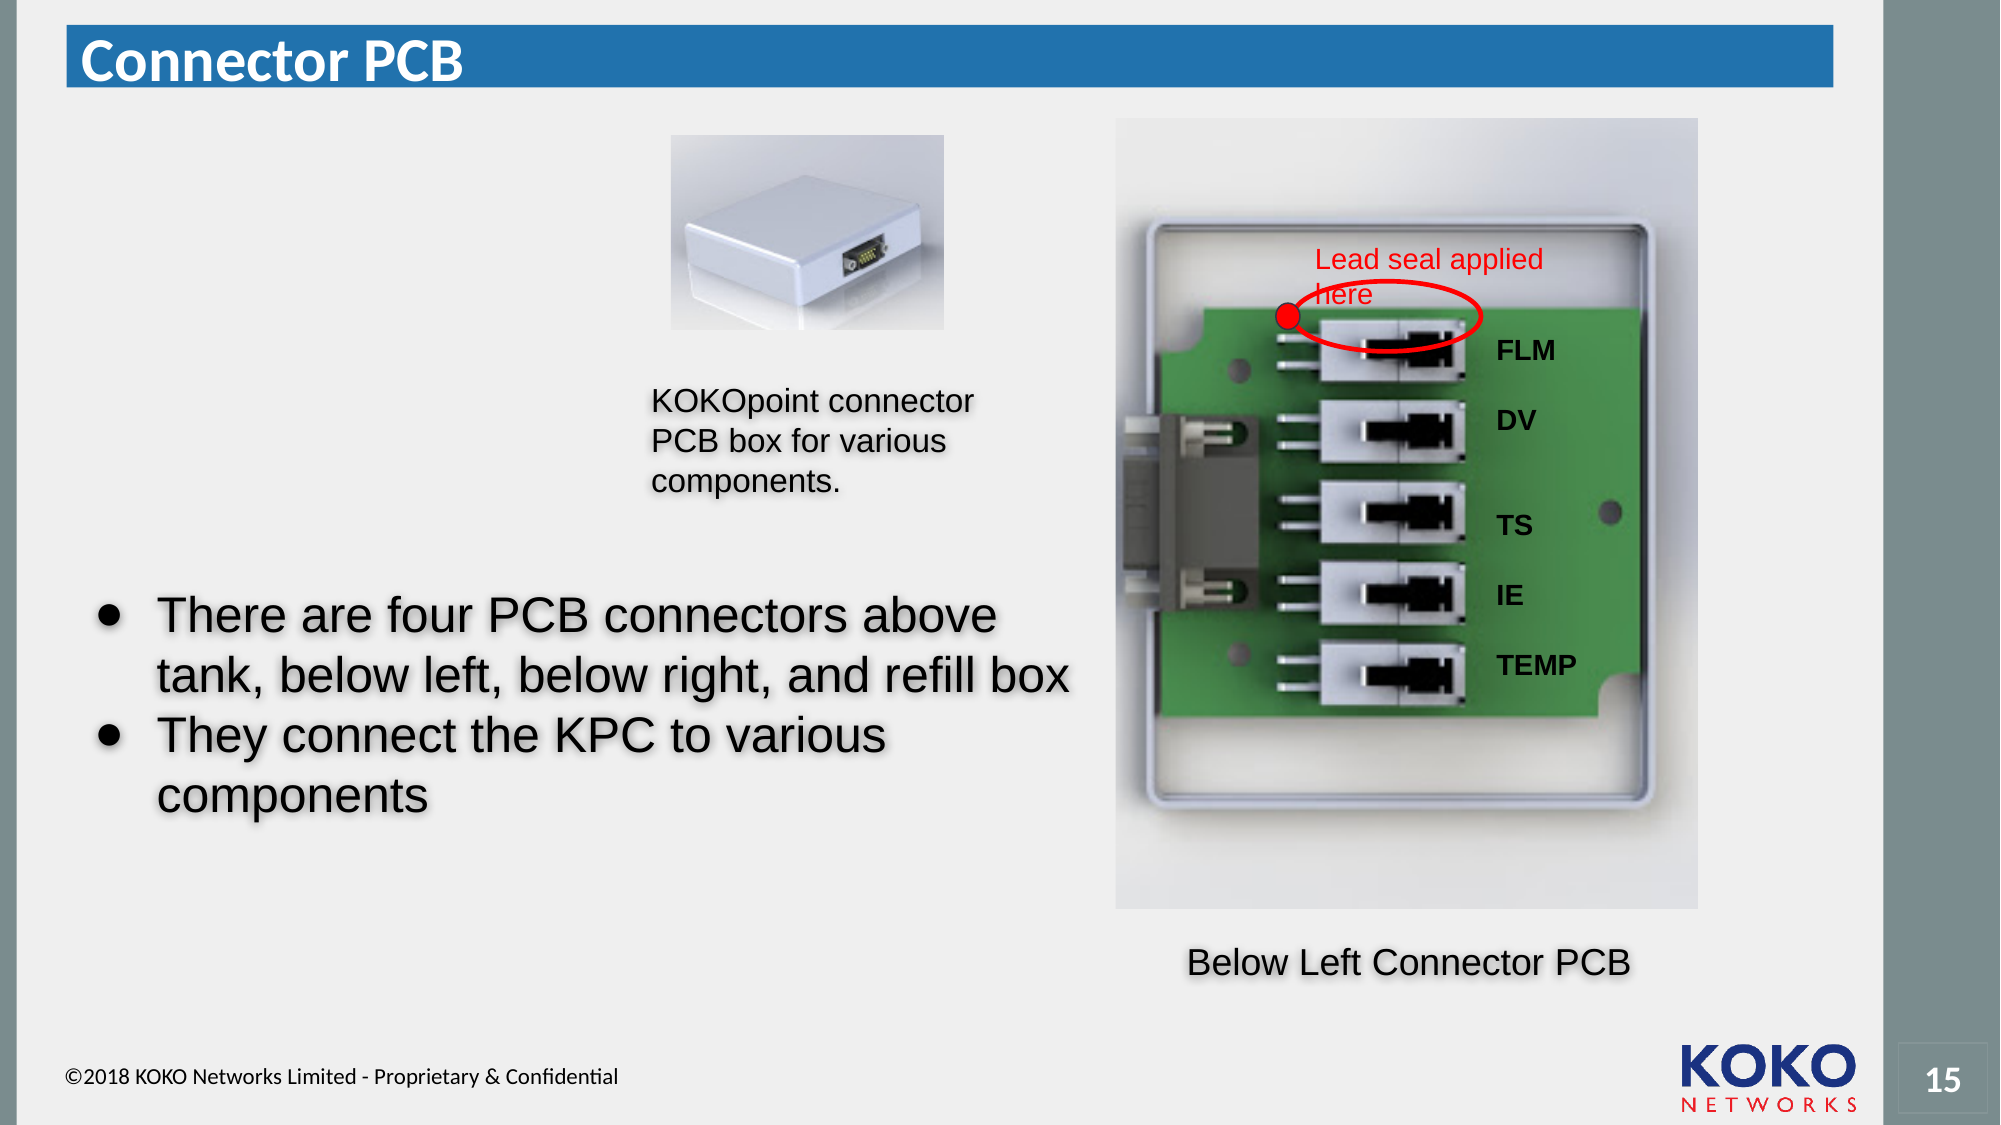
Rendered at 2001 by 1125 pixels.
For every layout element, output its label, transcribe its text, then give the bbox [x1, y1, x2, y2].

picture [1639, 1022, 1896, 1125]
picture [1115, 118, 1698, 910]
slide_number ‹#› [1898, 1042, 1988, 1114]
text_box Below Left Connector PCB [1171, 922, 1698, 986]
picture [670, 135, 945, 330]
text_box There are four PCB connectors above tank, below left, below right, and refill box They connect the KPC to various components [66, 567, 1092, 855]
list Connector PCB [66, 24, 1834, 88]
list [66, 117, 1834, 1008]
text_box KOKOpoint connector PCB box for various components. [635, 364, 1006, 533]
